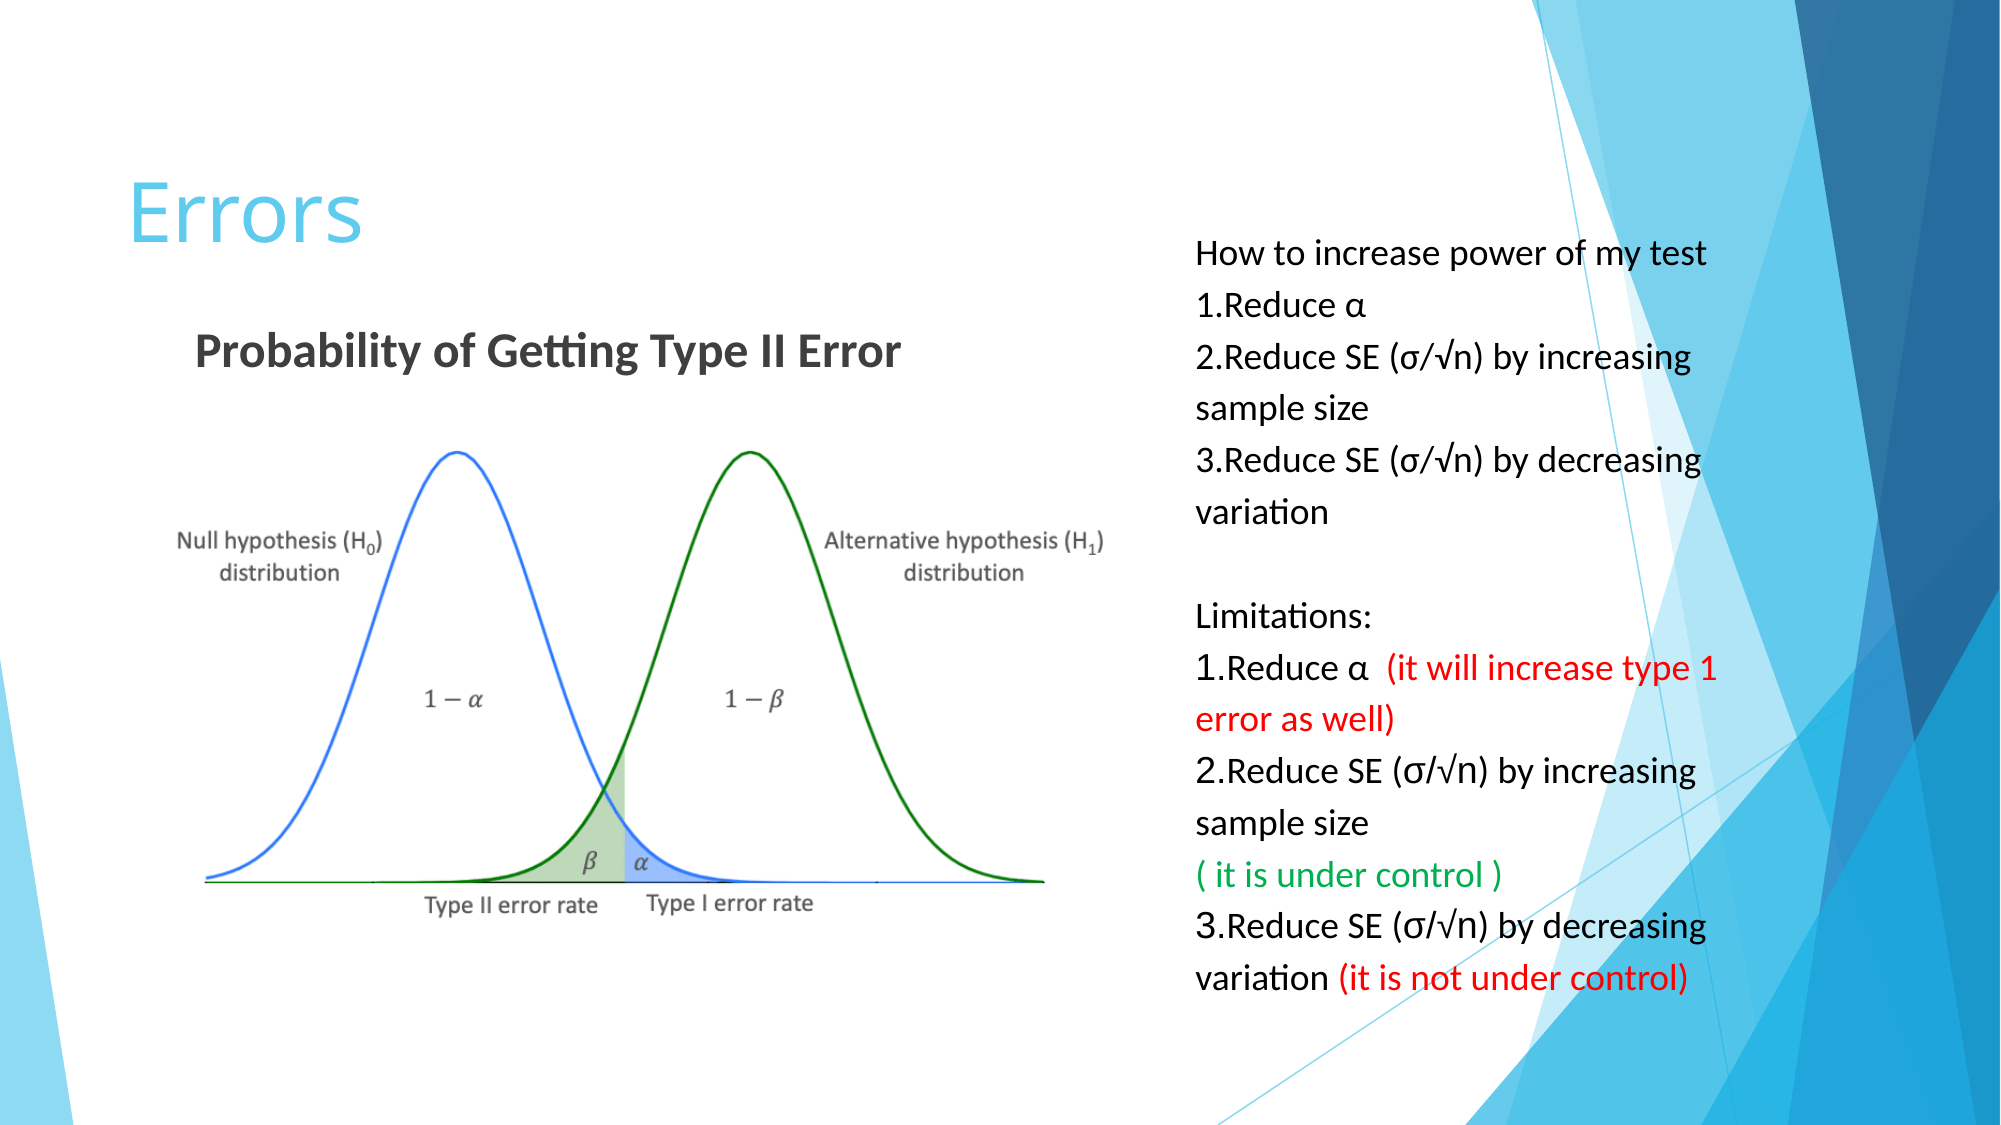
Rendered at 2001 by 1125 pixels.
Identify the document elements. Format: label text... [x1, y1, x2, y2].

text_box Probability of Getting Type II Error [179, 310, 1180, 386]
text_box How to increase power of my test 1.Reduce α 2.Reduce SE (σ/√n) by increasing sample size 3.Reduce SE (σ/√n) by decreasing variation [1180, 206, 1795, 547]
title Errors [111, 50, 1522, 267]
picture [90, 438, 1119, 942]
text_box Limitations: 1.Reduce α (it will increase type 1 error as well) 2.Reduce SE (σ/√n) by increasing sample size ( it is under control ) 3.Reduce SE (σ/√n) by decreasing variation (it is not under control) [1180, 569, 1795, 1014]
